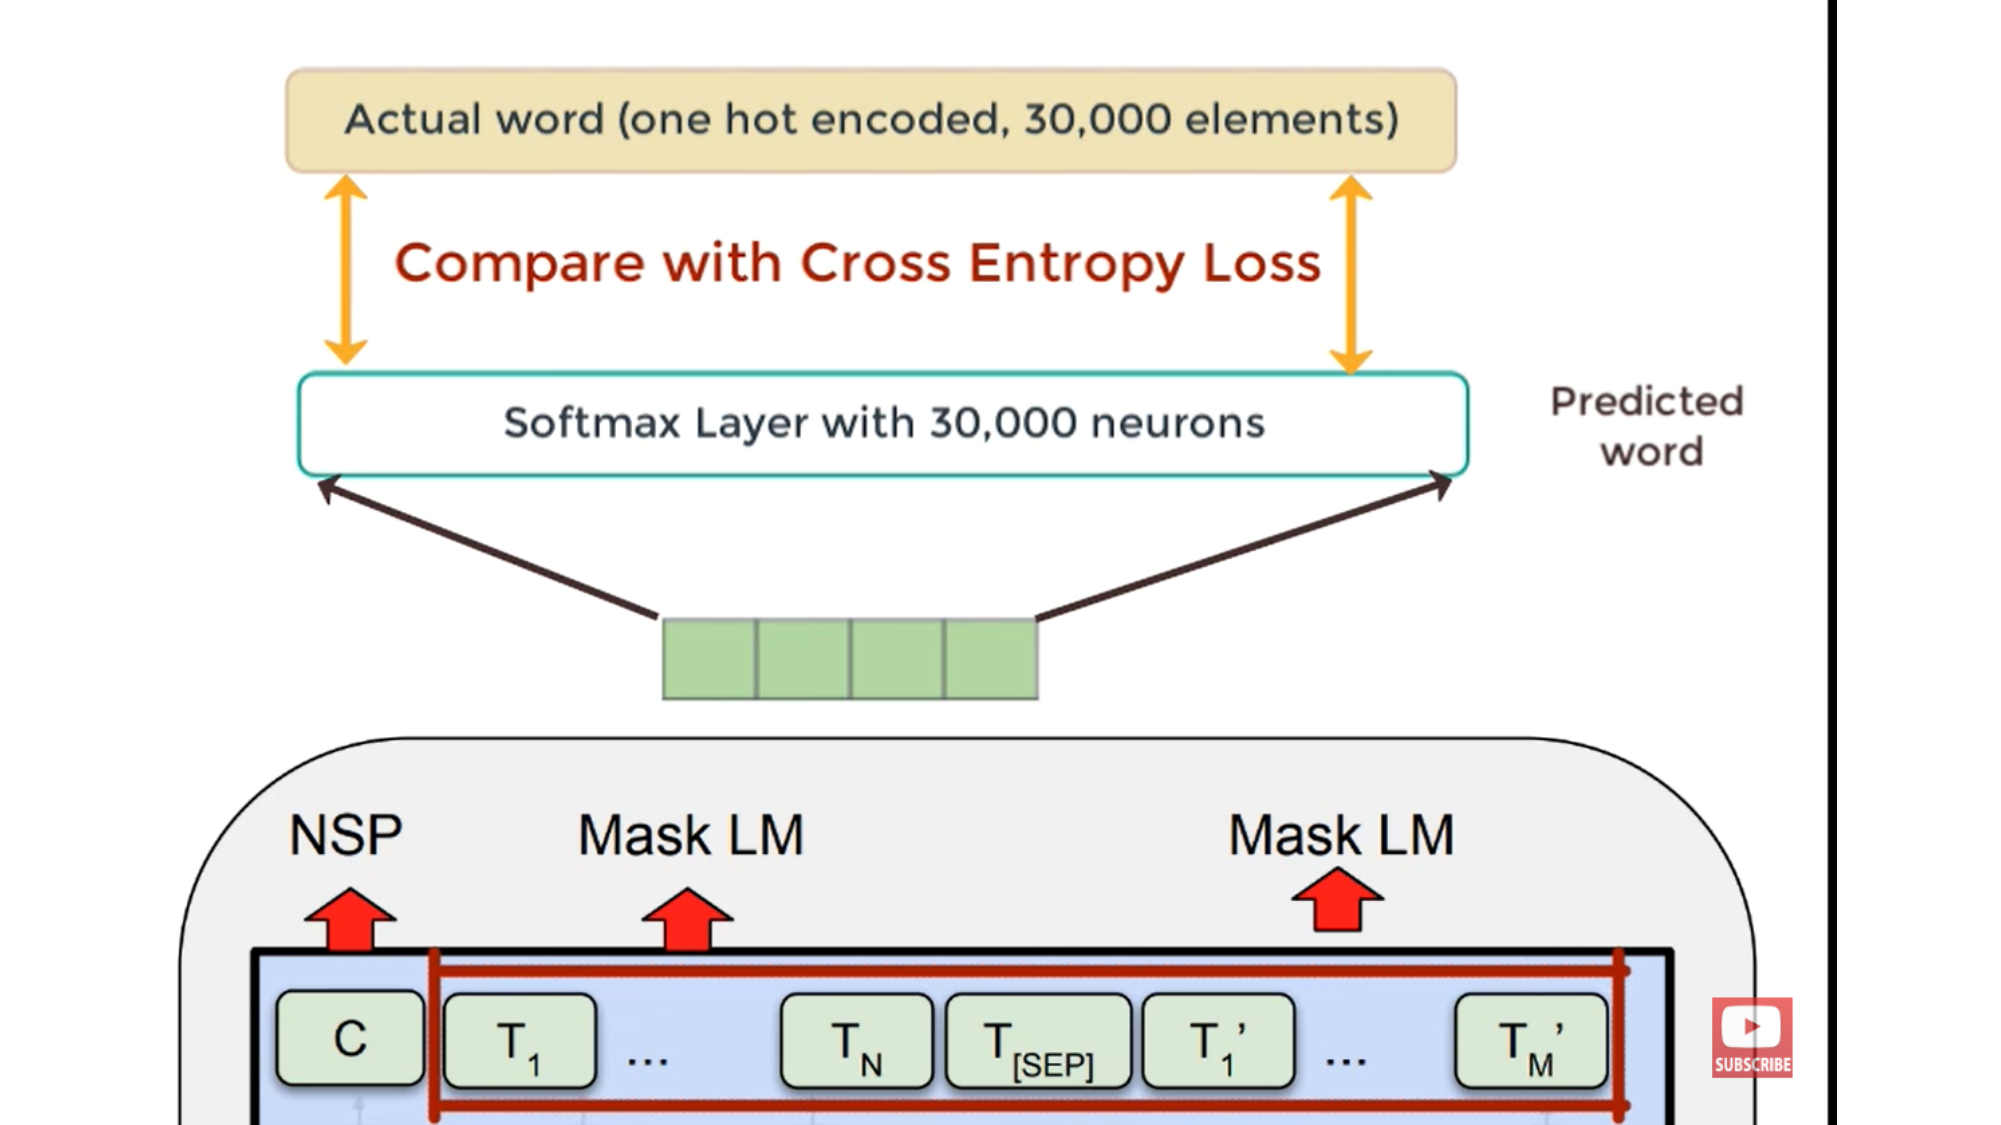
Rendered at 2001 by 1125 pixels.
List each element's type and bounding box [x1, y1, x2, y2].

picture [163, 0, 1837, 1125]
